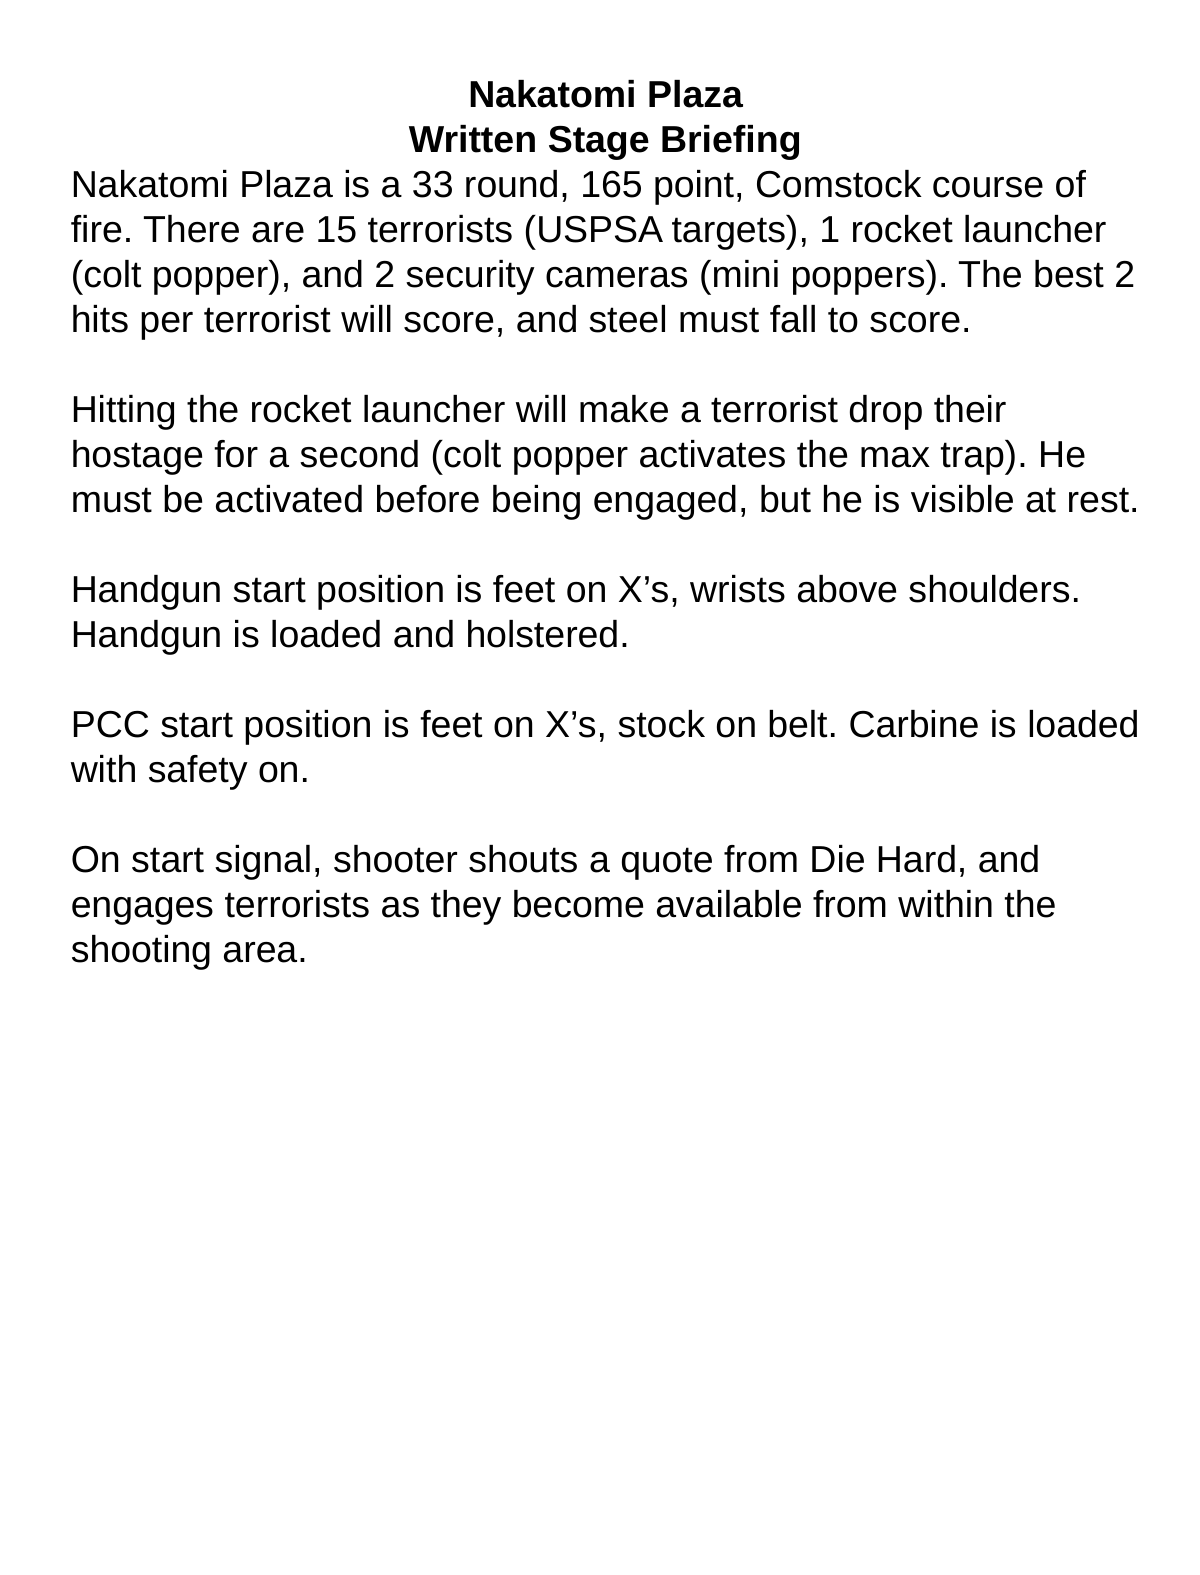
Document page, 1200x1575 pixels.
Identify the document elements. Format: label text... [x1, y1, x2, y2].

text_box Nakatomi Plaza Written Stage Briefing Nakatomi Plaza is a 33 round, 165 point, Comstock course of fire. There are 15 terrorists (USPSA targets), 1 rocket launcher (colt popper), and 2 security cameras (mini poppers). The best 2 hits per terrorist will score, and steel must fall to score. Hitting the rocket launcher will make a terrorist drop their hostage for a second (colt popper activates the max trap). He must be activated before being engaged, but he is visible at rest. Handgun start position is feet on X’s, wrists above shoulders. Handgun is loaded and holstered. PCC start position is feet on X’s, stock on belt. Carbine is loaded with safety on. On start signal, shooter shouts a quote from Die Hard, and engages terrorists as they become available from within the shooting area. [56, 63, 1156, 978]
